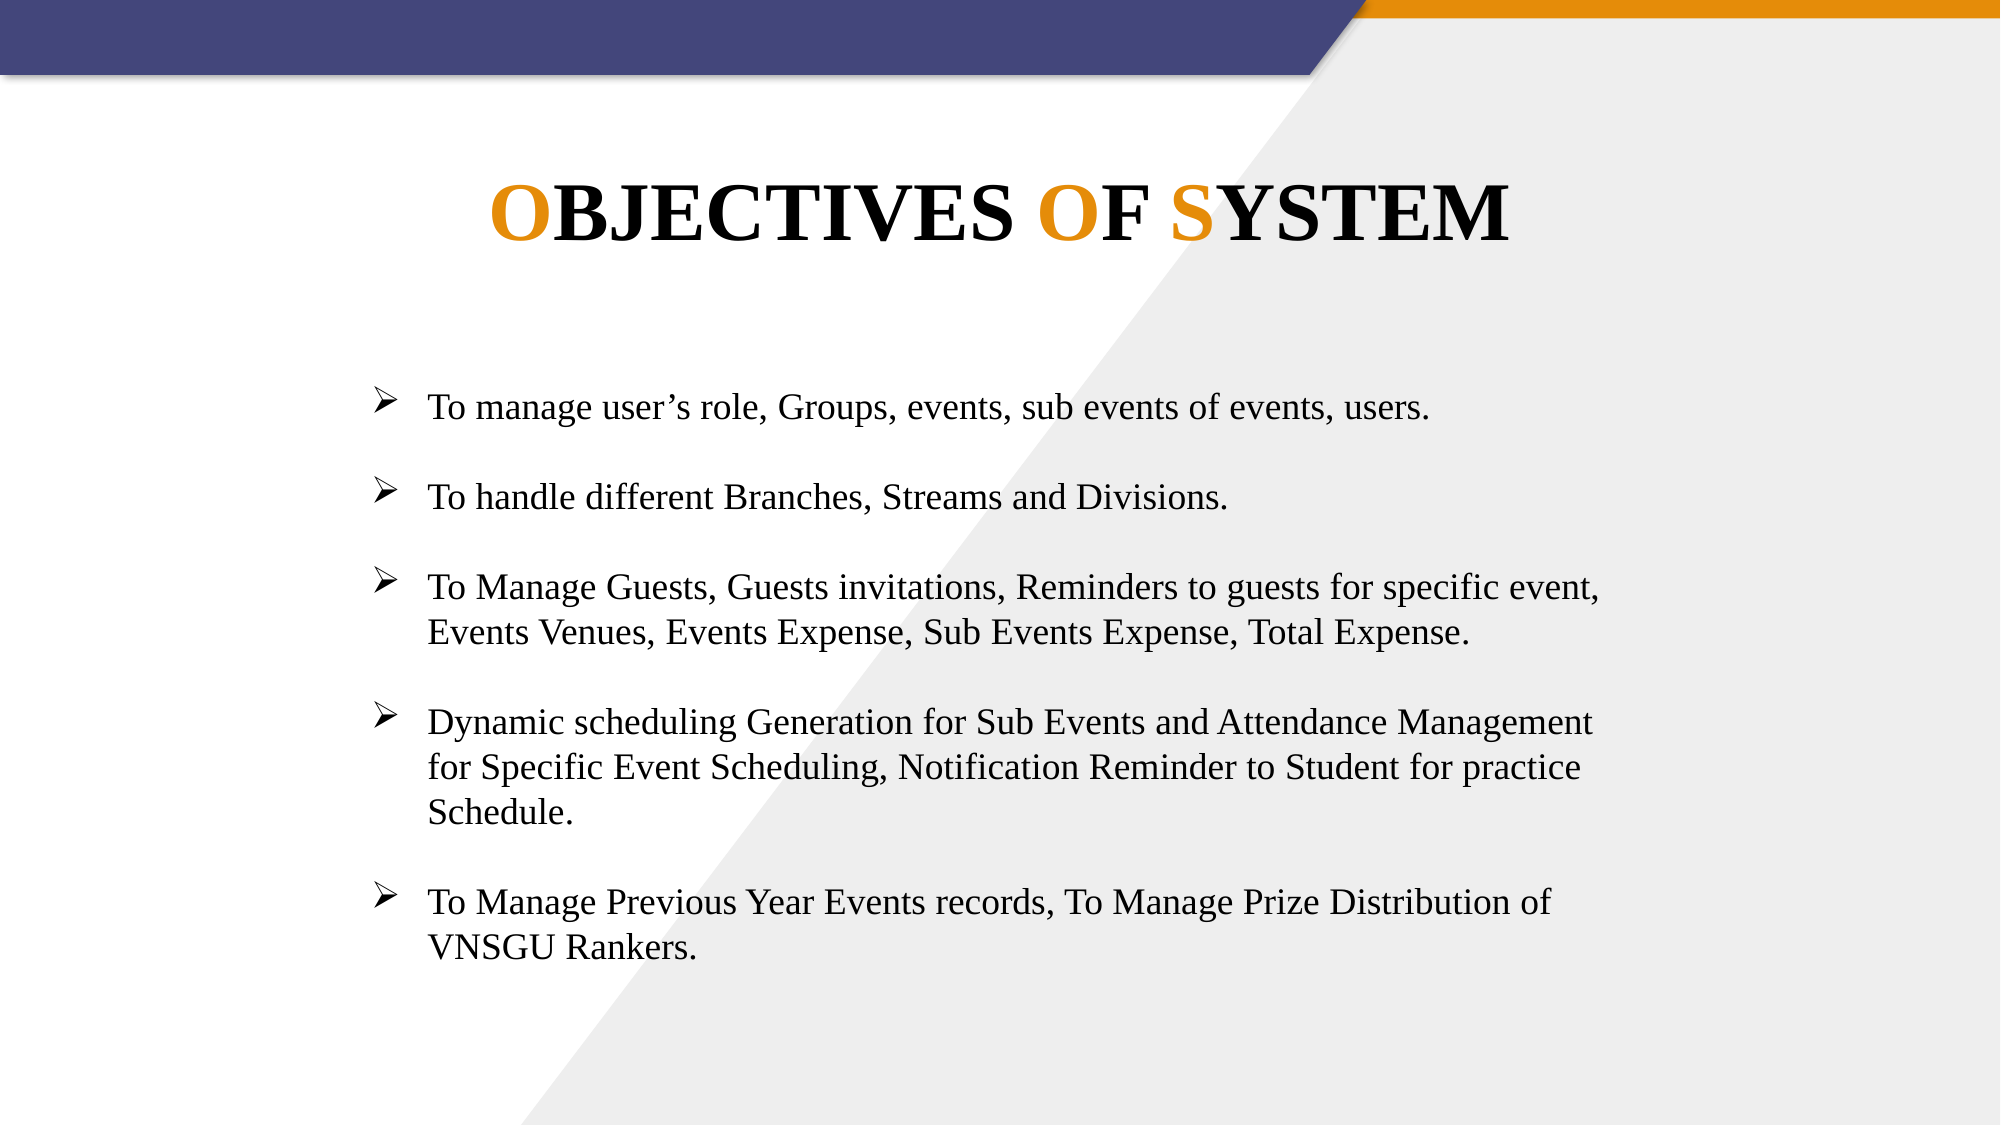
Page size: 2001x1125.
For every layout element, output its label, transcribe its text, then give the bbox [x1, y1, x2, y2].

text_box OBJECTIVES OF SYSTEM [0, 149, 2000, 265]
text_box To manage user’s role, Groups, events, sub events of events, users. To handle different Branches, Streams and Divisions. To Manage Guests, Guests invitations, Reminders to guests for specific event, Events Venues, Events Expense, Sub Events Expense, Total Expense. Dynamic scheduling Generation for Sub Events and Attendance Management for Specific Event Scheduling, Notification Reminder to Student for practice Schedule. To Manage Previous Year Events records, To Manage Prize Distribution of VNSGU Rankers. [356, 374, 1644, 975]
